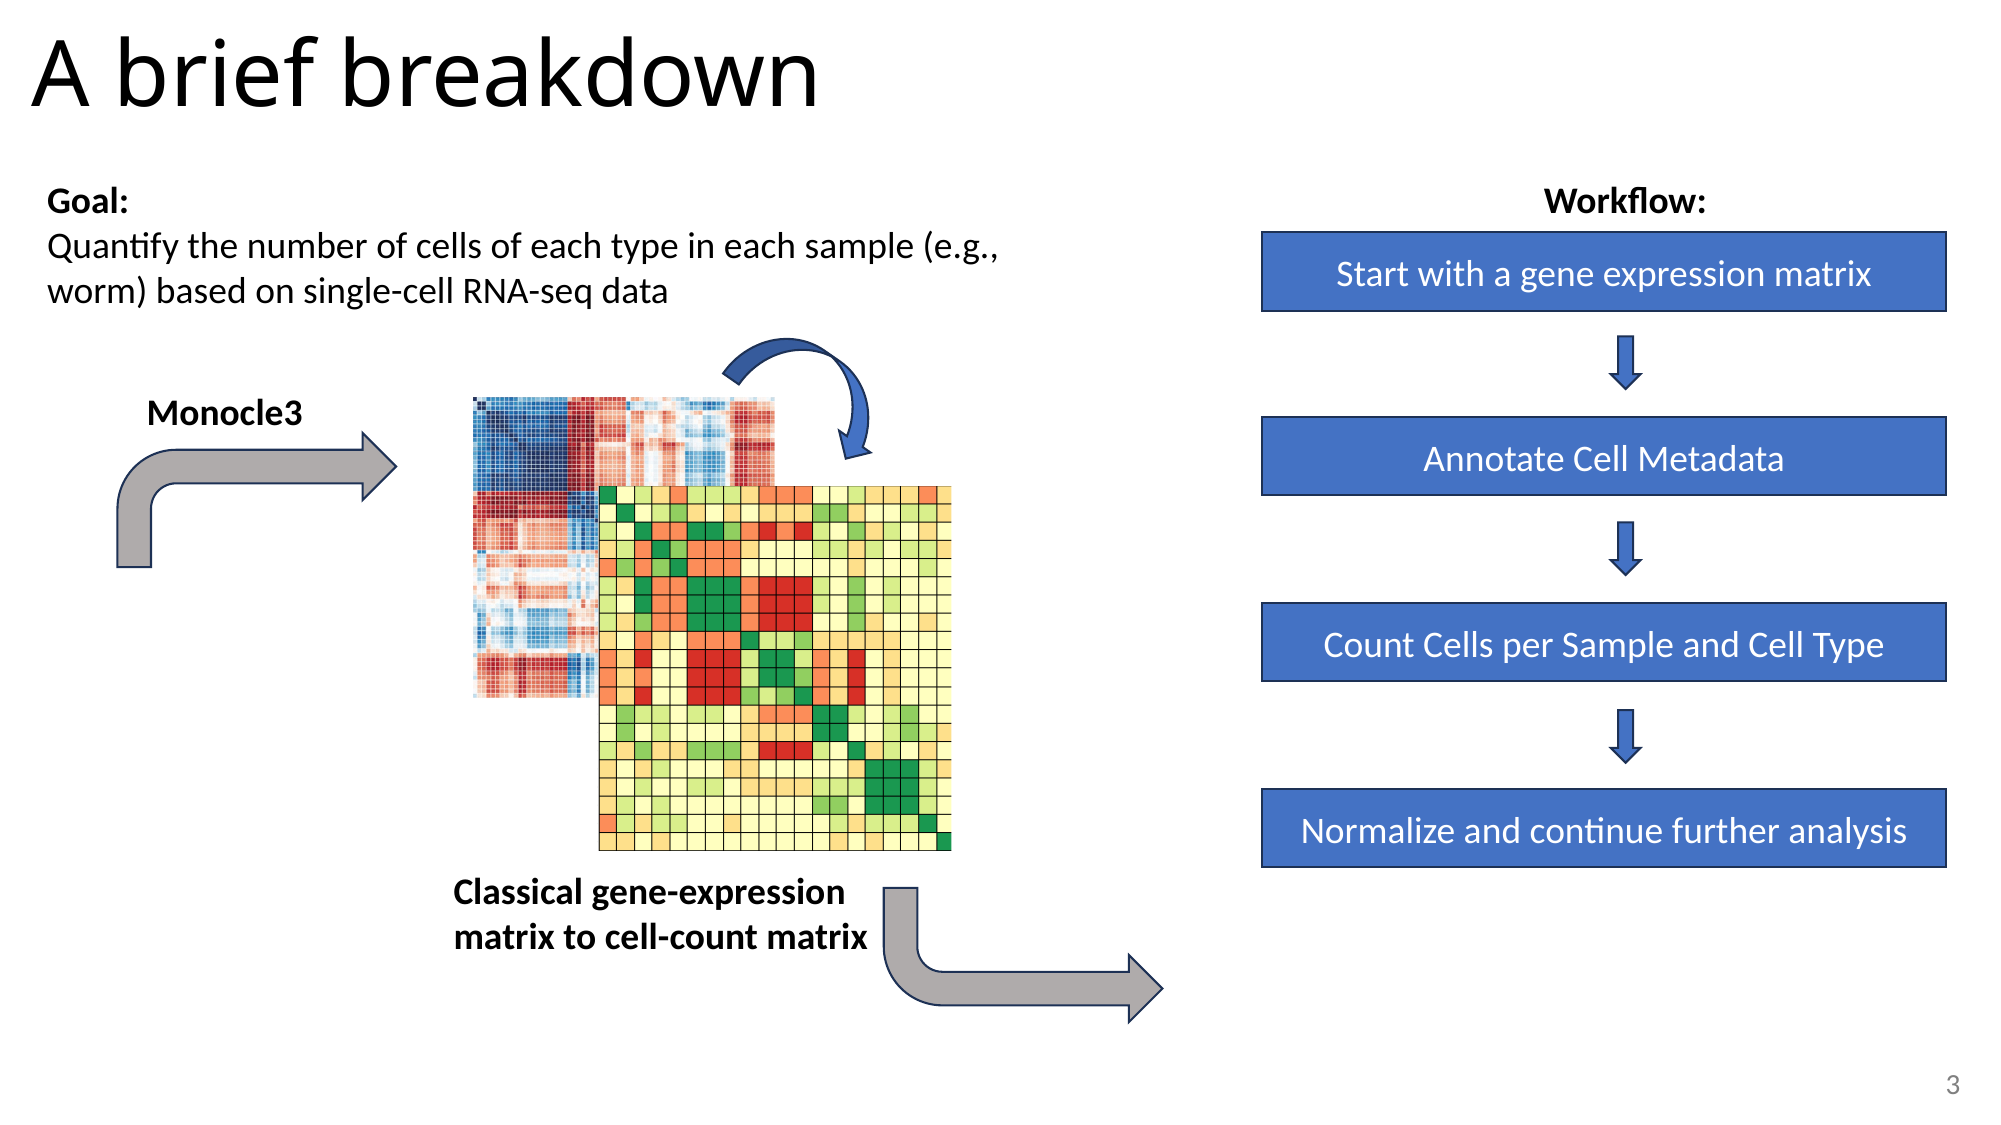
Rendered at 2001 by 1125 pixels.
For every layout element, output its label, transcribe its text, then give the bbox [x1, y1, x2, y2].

text_box [884, 886, 1164, 1025]
text_box [721, 337, 873, 460]
text_box Workflow: [1525, 168, 1726, 228]
text_box 3 [1930, 1057, 1982, 1108]
text_box [1608, 335, 1643, 391]
text_box [1608, 521, 1643, 577]
text_box [1608, 709, 1643, 765]
text_box Goal: Quantify the number of cells of each type in each sample (e.g., worm) based on single-cell RNA-seq data [32, 238, 1033, 319]
text_box Classical gene-expression matrix to cell-count matrix [438, 859, 884, 965]
text_box A brief breakdown [16, 20, 1742, 238]
picture [473, 397, 952, 851]
text_box Start with a gene expression matrix [1261, 231, 1947, 312]
text_box [116, 441, 398, 569]
text_box Normalize and continue further analysis [1261, 788, 1947, 868]
text_box Annotate Cell Metadata [1261, 416, 1947, 496]
text_box Count Cells per Sample and Cell Type [1261, 602, 1947, 682]
text_box Monocle3 [131, 380, 397, 441]
